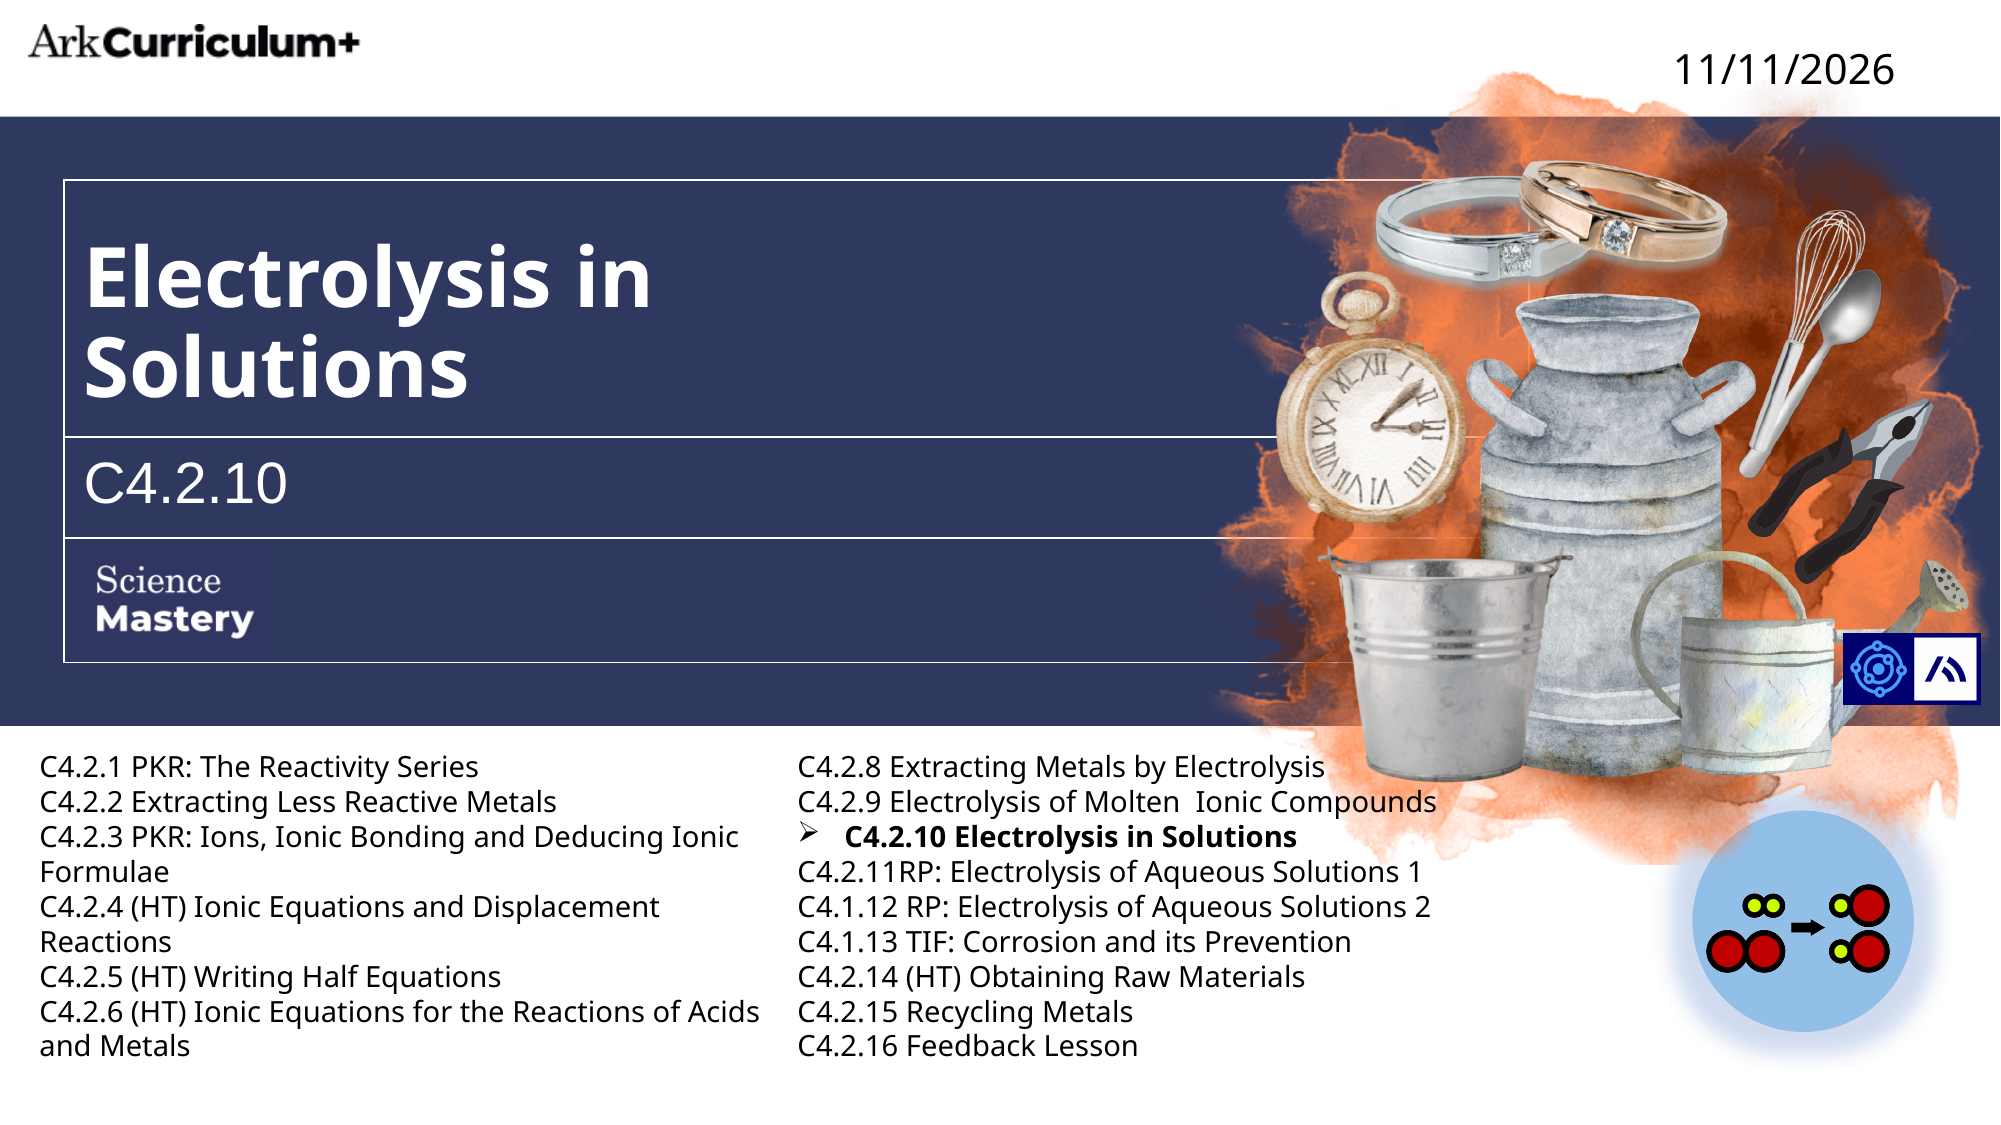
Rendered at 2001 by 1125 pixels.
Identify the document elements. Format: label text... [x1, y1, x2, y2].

title C4.2.10 [83, 444, 1087, 527]
picture [1087, 0, 2000, 973]
text_box C4.2.1 PKR: The Reactivity Series C4.2.2 Extracting Less Reactive Metals C4.2.3 PKR: Ions, Ionic Bonding and Deducing Ionic Formulae C4.2.4 (HT) Ionic Equations and Displacement Reactions C4.2.5 (HT) Writing Half Equations C4.2.6 (HT) Ionic Equations for the Reactions of Acids and Metals C4.2.7 Introduction to Electrolysis C4.2.8 Extracting Metals by Electrolysis C4.2.9 Electrolysis of Molten Ionic Compounds C4.2.10 Electrolysis in Solutions C4.2.11RP: Electrolysis of Aqueous Solutions 1 C4.1.12 RP: Electrolysis of Aqueous Solutions 2 C4.1.13 TIF: Corrosion and its Prevention C4.2.14 (HT) Obtaining Raw Materials C4.2.15 Recycling Metals C4.2.16 Feedback Lesson [24, 740, 1571, 1125]
list Electrolysis in Solutions [83, 344, 1039, 416]
picture [83, 550, 270, 653]
